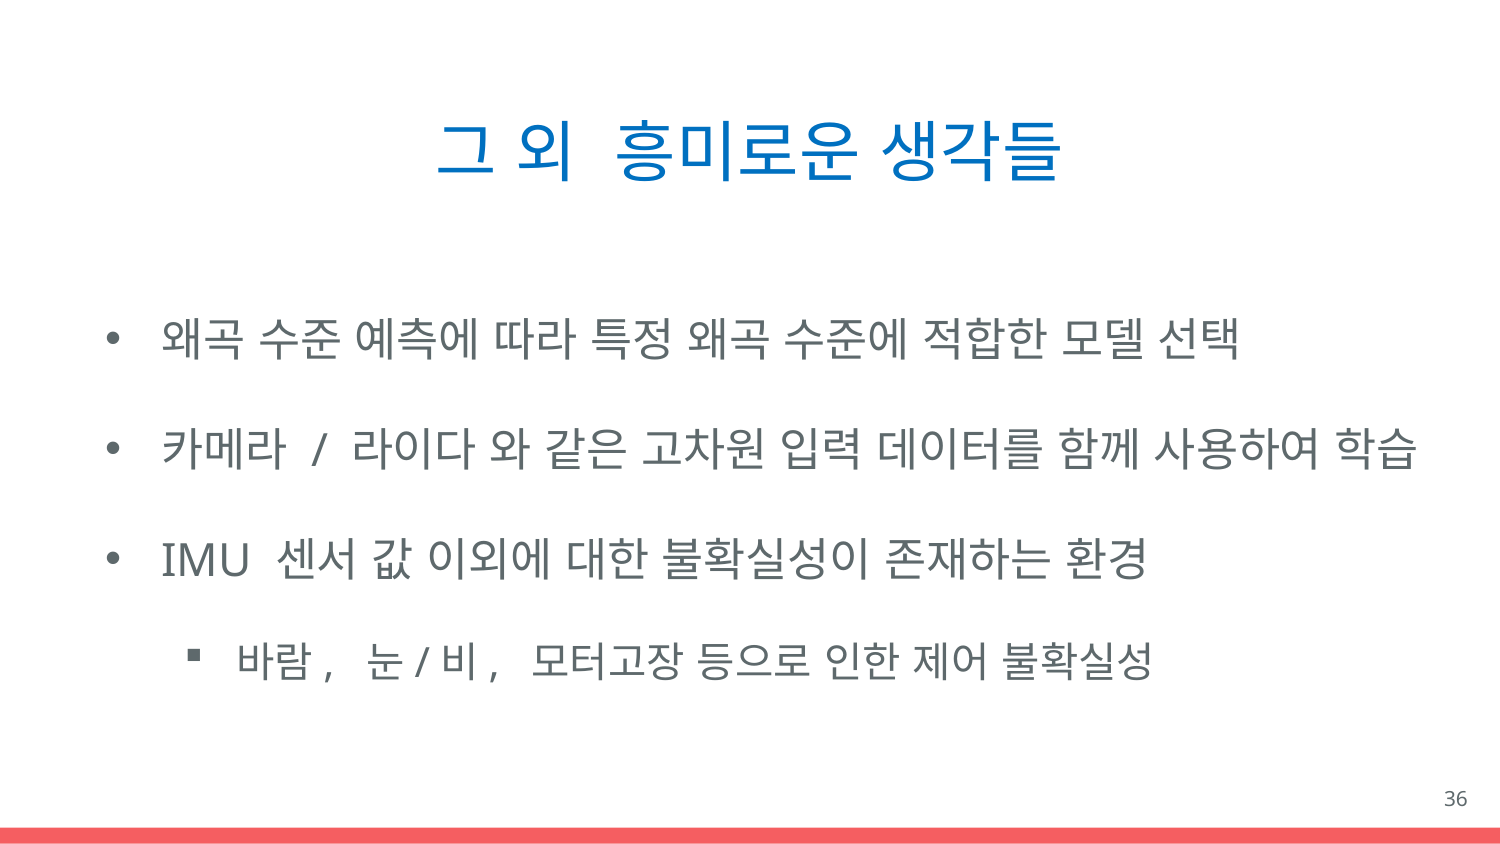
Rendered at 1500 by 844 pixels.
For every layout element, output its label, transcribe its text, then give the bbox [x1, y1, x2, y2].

slide_number 36 [1392, 767, 1483, 833]
title 그 외 흥미로운 생각들 [51, 94, 1449, 214]
list 왜곡 수준 예측에 따라 특정 왜곡 수준에 적합한 모델 선택 카메라 / 라이다 와 같은 고차원 입력 데이터를 함께 사용하여 학습 IMU 센서 값 이외에 대한 불확실성이 존재하는 환경 바람, 눈/비, 모터고장 등으로 인한 제어 불확실성 [71, 240, 1449, 738]
